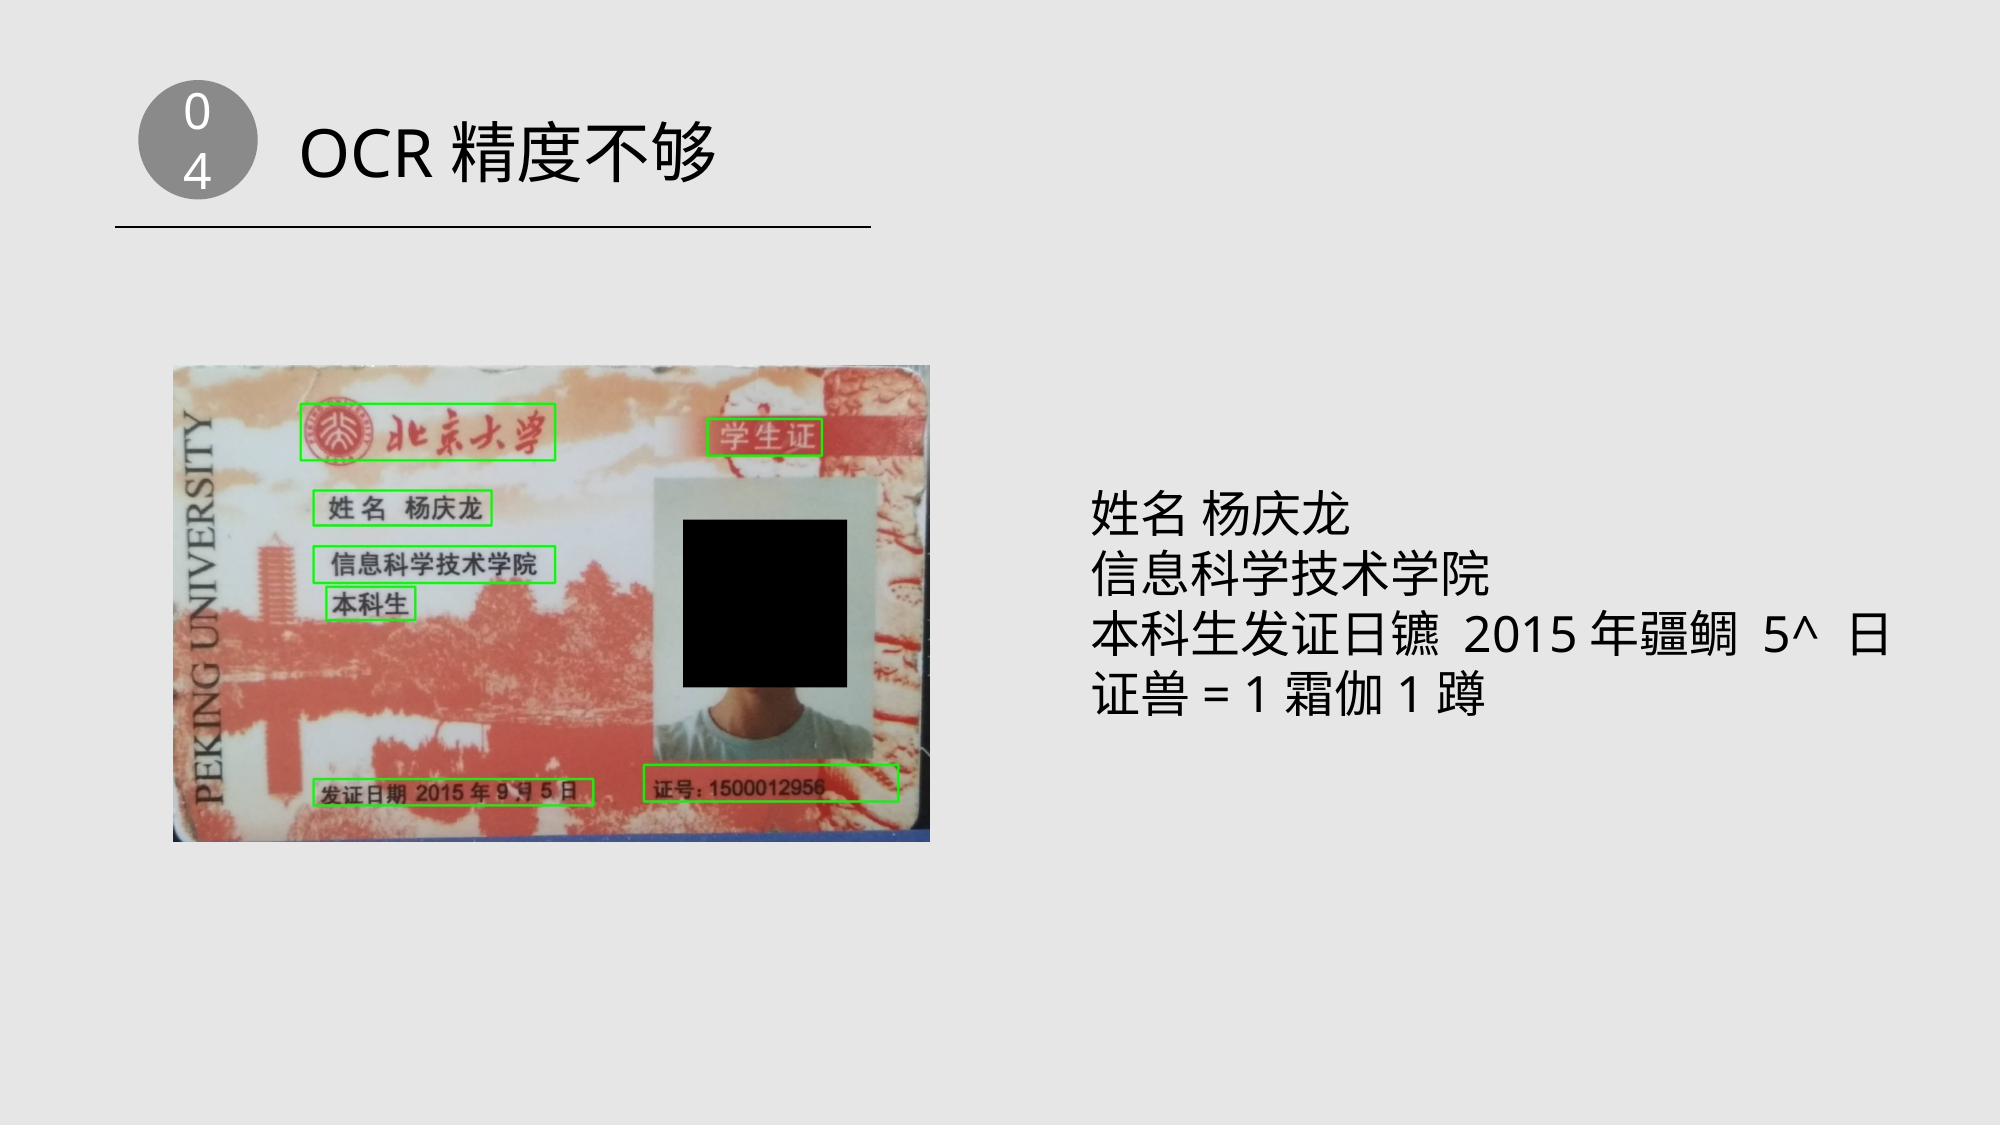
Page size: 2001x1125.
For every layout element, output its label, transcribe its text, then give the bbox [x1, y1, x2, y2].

picture [172, 365, 930, 842]
text_box 04 [137, 78, 259, 201]
text_box OCR精度不够 [283, 103, 732, 199]
text_box 姓名 杨庆龙 信息科学技术学院 本科生发证日镳 2015年疆鲷 5^ 日 证兽= 1霜伽1蹲 [1075, 474, 2000, 730]
